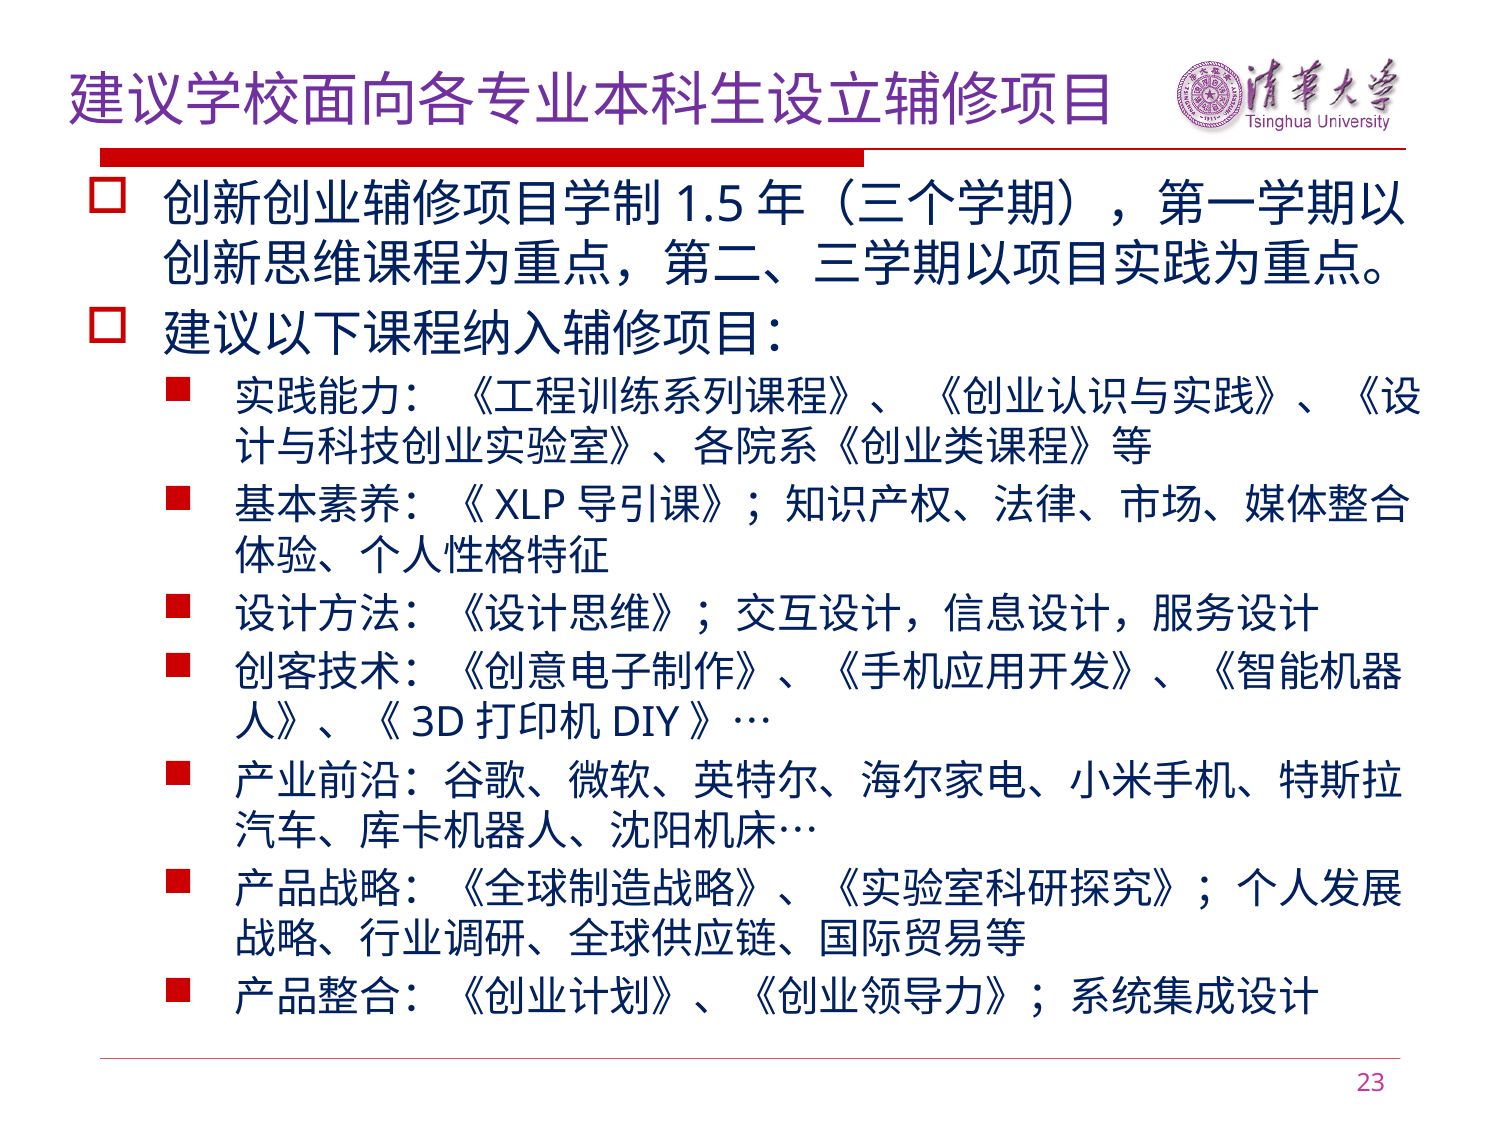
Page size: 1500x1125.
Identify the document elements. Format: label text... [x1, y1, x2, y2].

text_box 建议学校面向各专业本科生设立辅修项目 [53, 54, 1155, 143]
list 创新创业辅修项目学制1.5年（三个学期），第一学期以创新思维课程为重点，第二、三学期以项目实践为重点。 建议以下课程纳入辅修项目： 实践能力： 《工程训练系列课程》、 《创业认识与实践》、《设计与科技创业实验室》、各院系《创业类课程》等 基本素养：《XLP导引课》；知识产权、法律、市场、媒体整合体验、个人性格特征 设计方法：《设计思维》；交互设计，信息设计，服务设计 创客技术：《创意电子制作》、《手机应用开发》、《智能机器人》、《3D打印机DIY》… 产业前沿：谷歌、微软、英特尔、海尔家电、小米手机、特斯拉汽车、库卡机器人、沈阳机床… 产品战略：《全球制造战略》、《实验室科研探究》；个人发展战略、行业调研、全球供应链、国际贸易等 产品整合：《创业计划》、《创业领导力》；系统集成设计 [70, 163, 1442, 1079]
picture [1175, 54, 1400, 135]
text_box 23 [1074, 1058, 1400, 1103]
